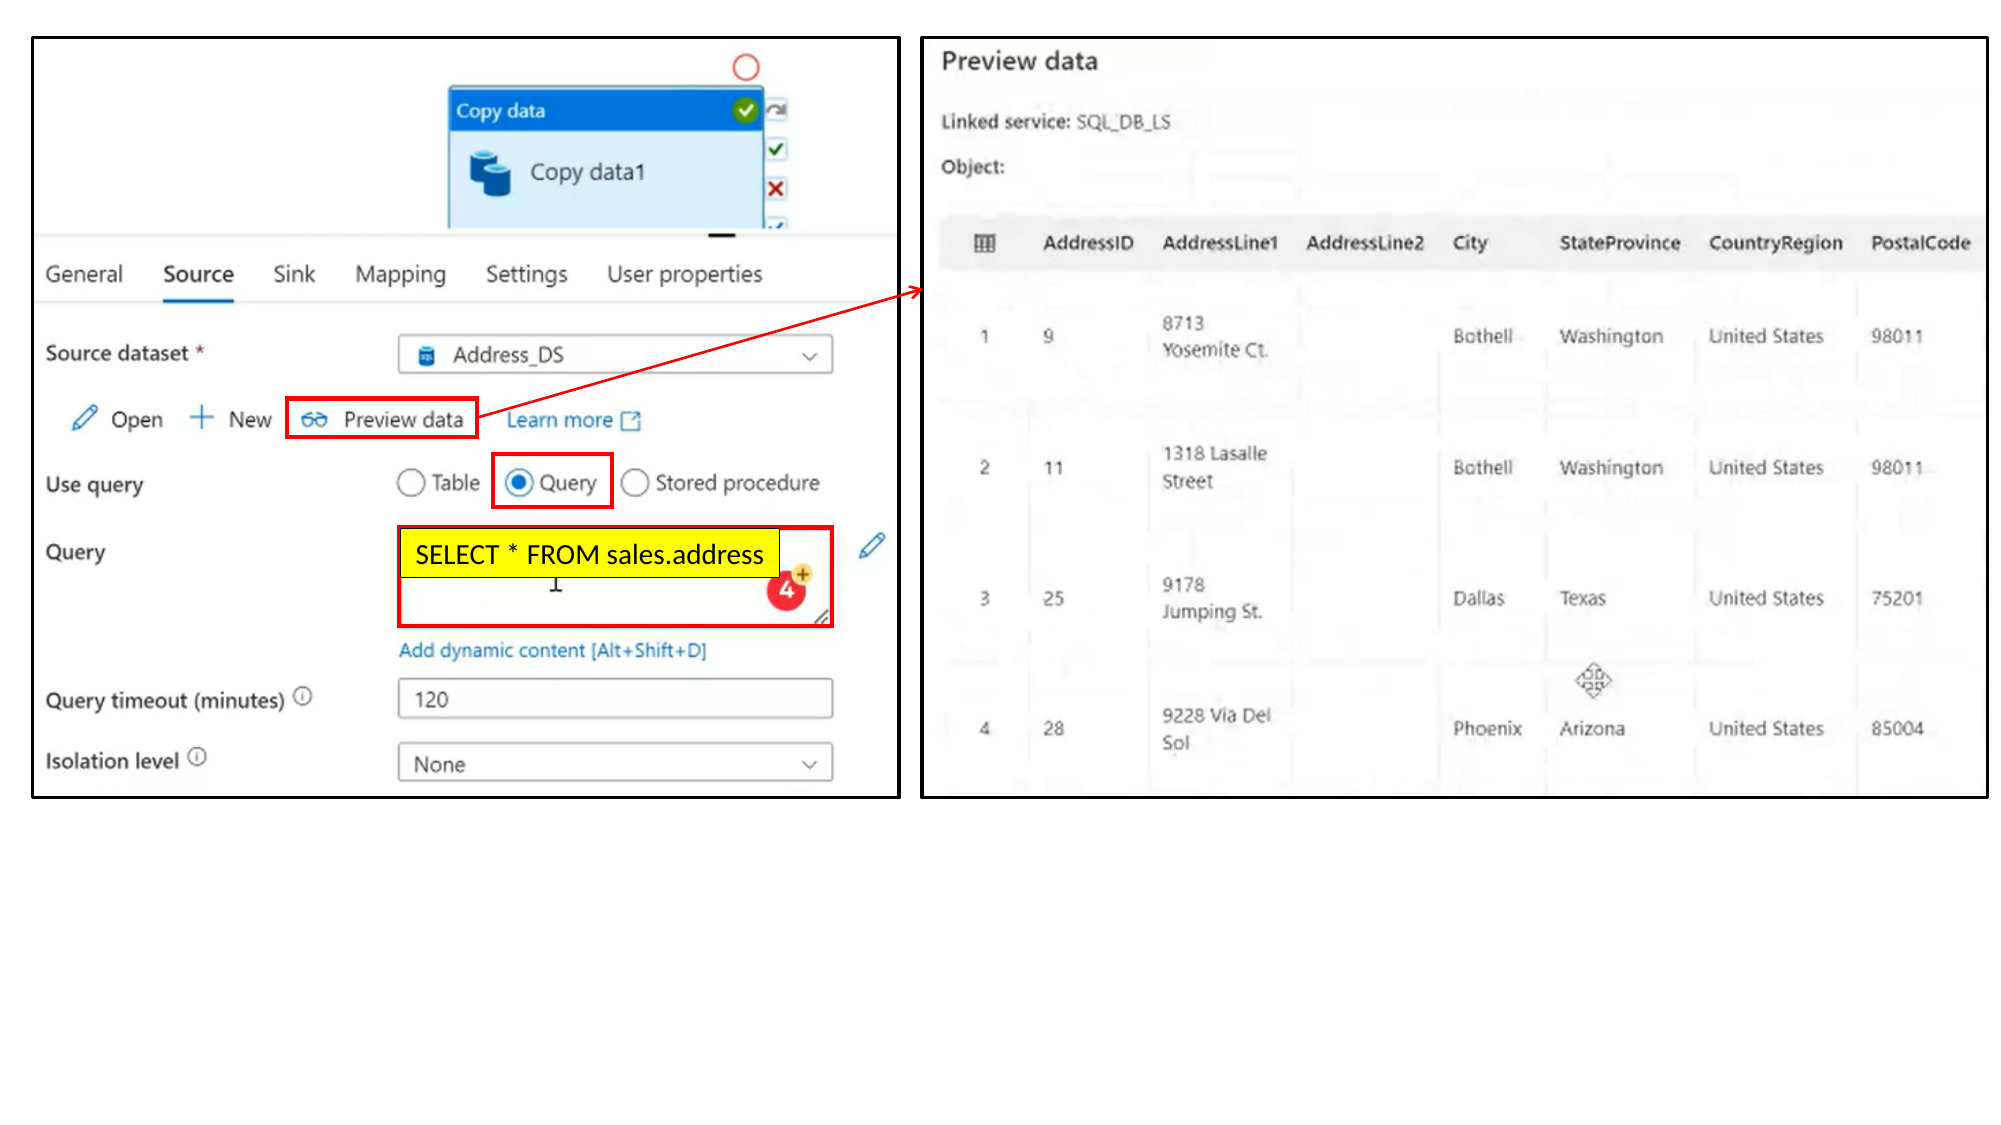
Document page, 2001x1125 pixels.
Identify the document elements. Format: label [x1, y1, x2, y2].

text_box [476, 288, 924, 418]
picture [33, 38, 898, 797]
picture [923, 38, 1986, 797]
